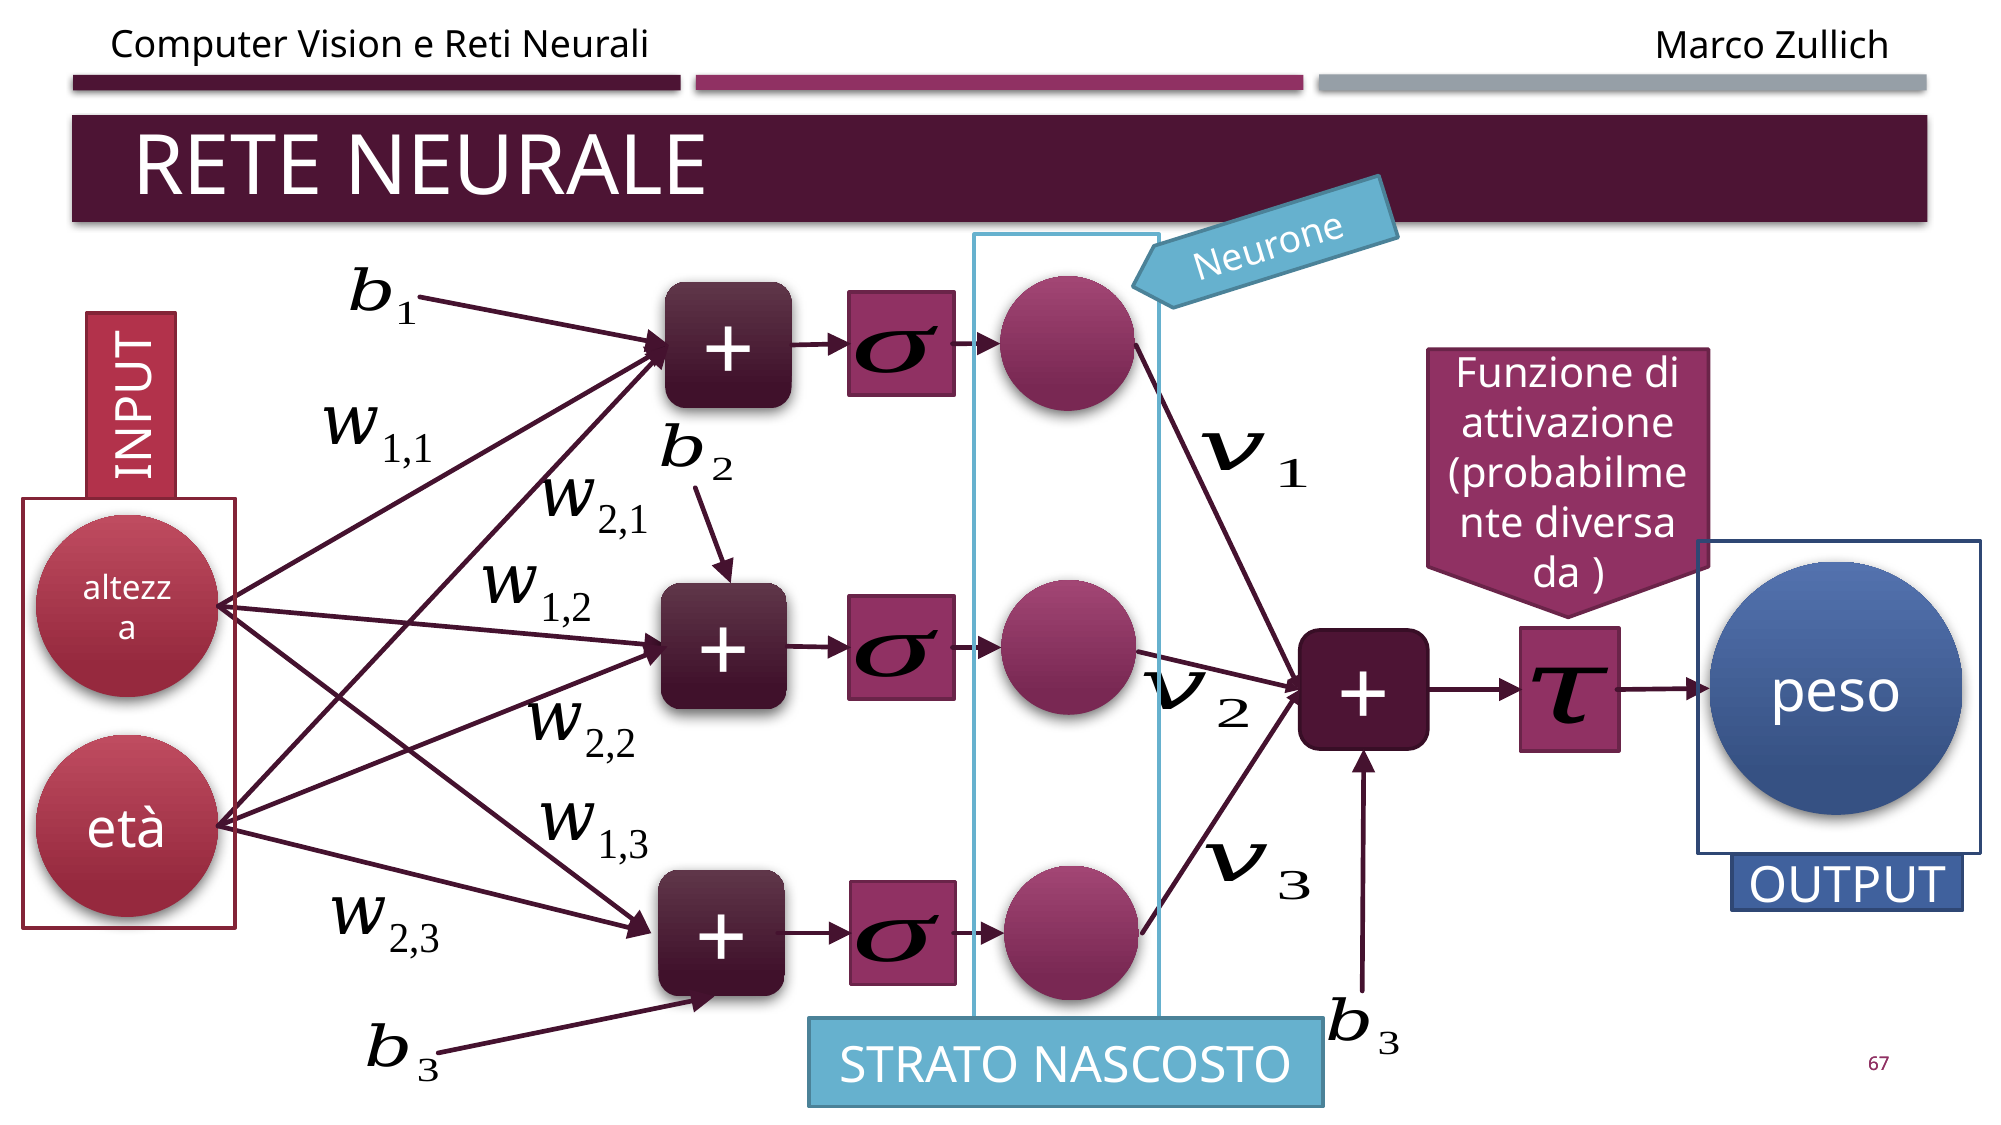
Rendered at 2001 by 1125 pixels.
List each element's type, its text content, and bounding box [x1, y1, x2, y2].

text_box OUTPUT [1730, 852, 1964, 912]
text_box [1137, 651, 1301, 691]
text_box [1361, 748, 1365, 992]
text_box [419, 296, 670, 346]
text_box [694, 487, 732, 584]
text_box + [666, 281, 792, 409]
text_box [1616, 687, 1710, 691]
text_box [217, 344, 670, 647]
text_box INPUT [85, 311, 177, 497]
text_box Neurone [1131, 173, 1400, 310]
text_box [437, 995, 715, 1054]
text_box 67 [1731, 1034, 1905, 1095]
text_box [1696, 539, 1982, 855]
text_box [657, 645, 668, 827]
text_box [21, 497, 211, 930]
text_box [1141, 688, 1301, 934]
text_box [217, 605, 652, 934]
text_box + [658, 869, 785, 997]
text_box STRATO NASCOSTO [807, 1016, 1325, 1108]
text_box + [1306, 628, 1430, 751]
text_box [1135, 344, 1301, 651]
text_box [972, 232, 1161, 1016]
title RETE NEURALE [95, 124, 1905, 219]
text_box + [675, 583, 788, 710]
